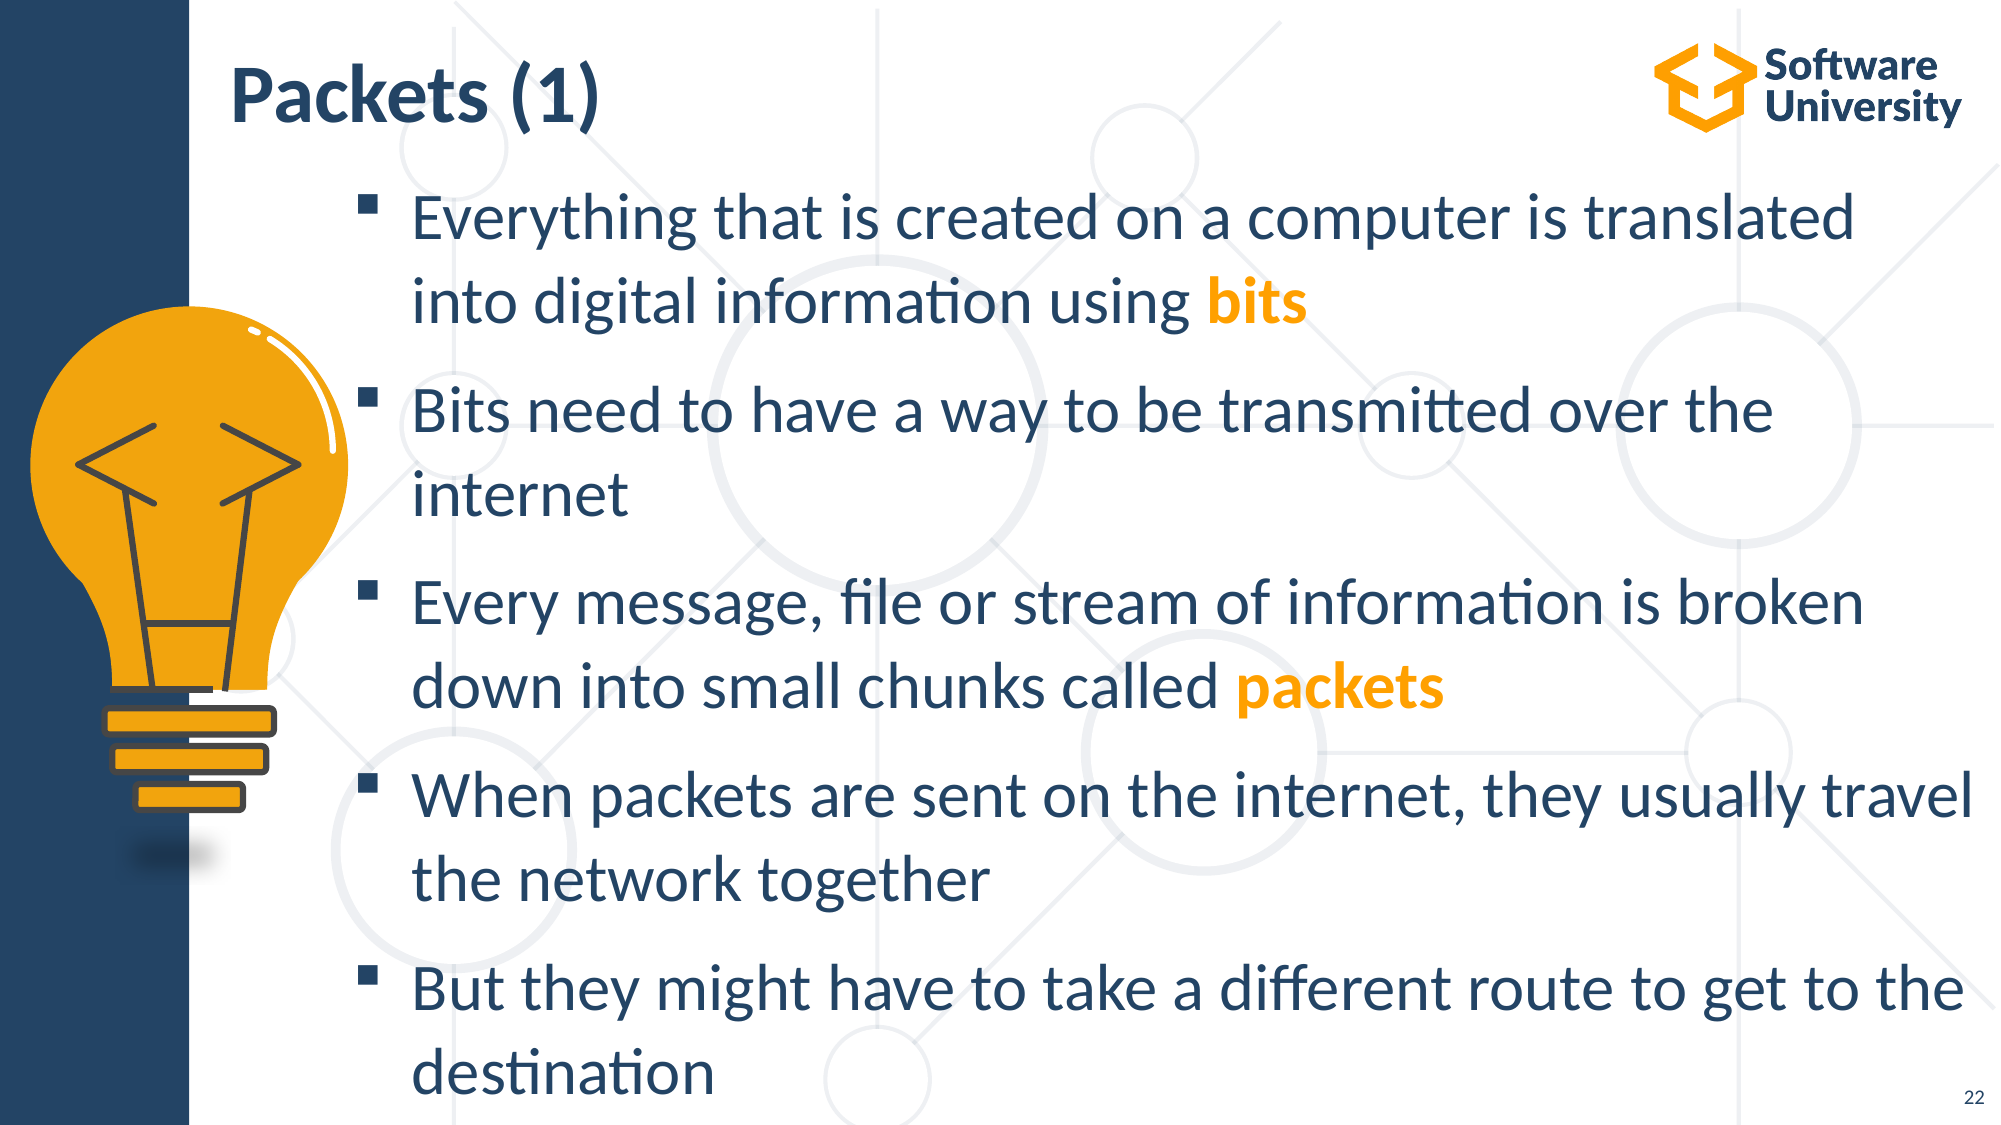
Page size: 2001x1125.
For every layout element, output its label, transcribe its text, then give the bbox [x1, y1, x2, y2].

slide_number 22 [1939, 1067, 2000, 1117]
list Everything that is created on a computer is translated into digital information using bits Bits need to have a way to be transmitted over the internet Every message, file or stream of information is broken down into small chunks called packets When packets are sent on the internet, they usually travel the network together But they might have to take a different route to get to the destination [335, 162, 1997, 1073]
picture [1641, 31, 1973, 145]
title Packets (1) [212, 16, 1628, 162]
